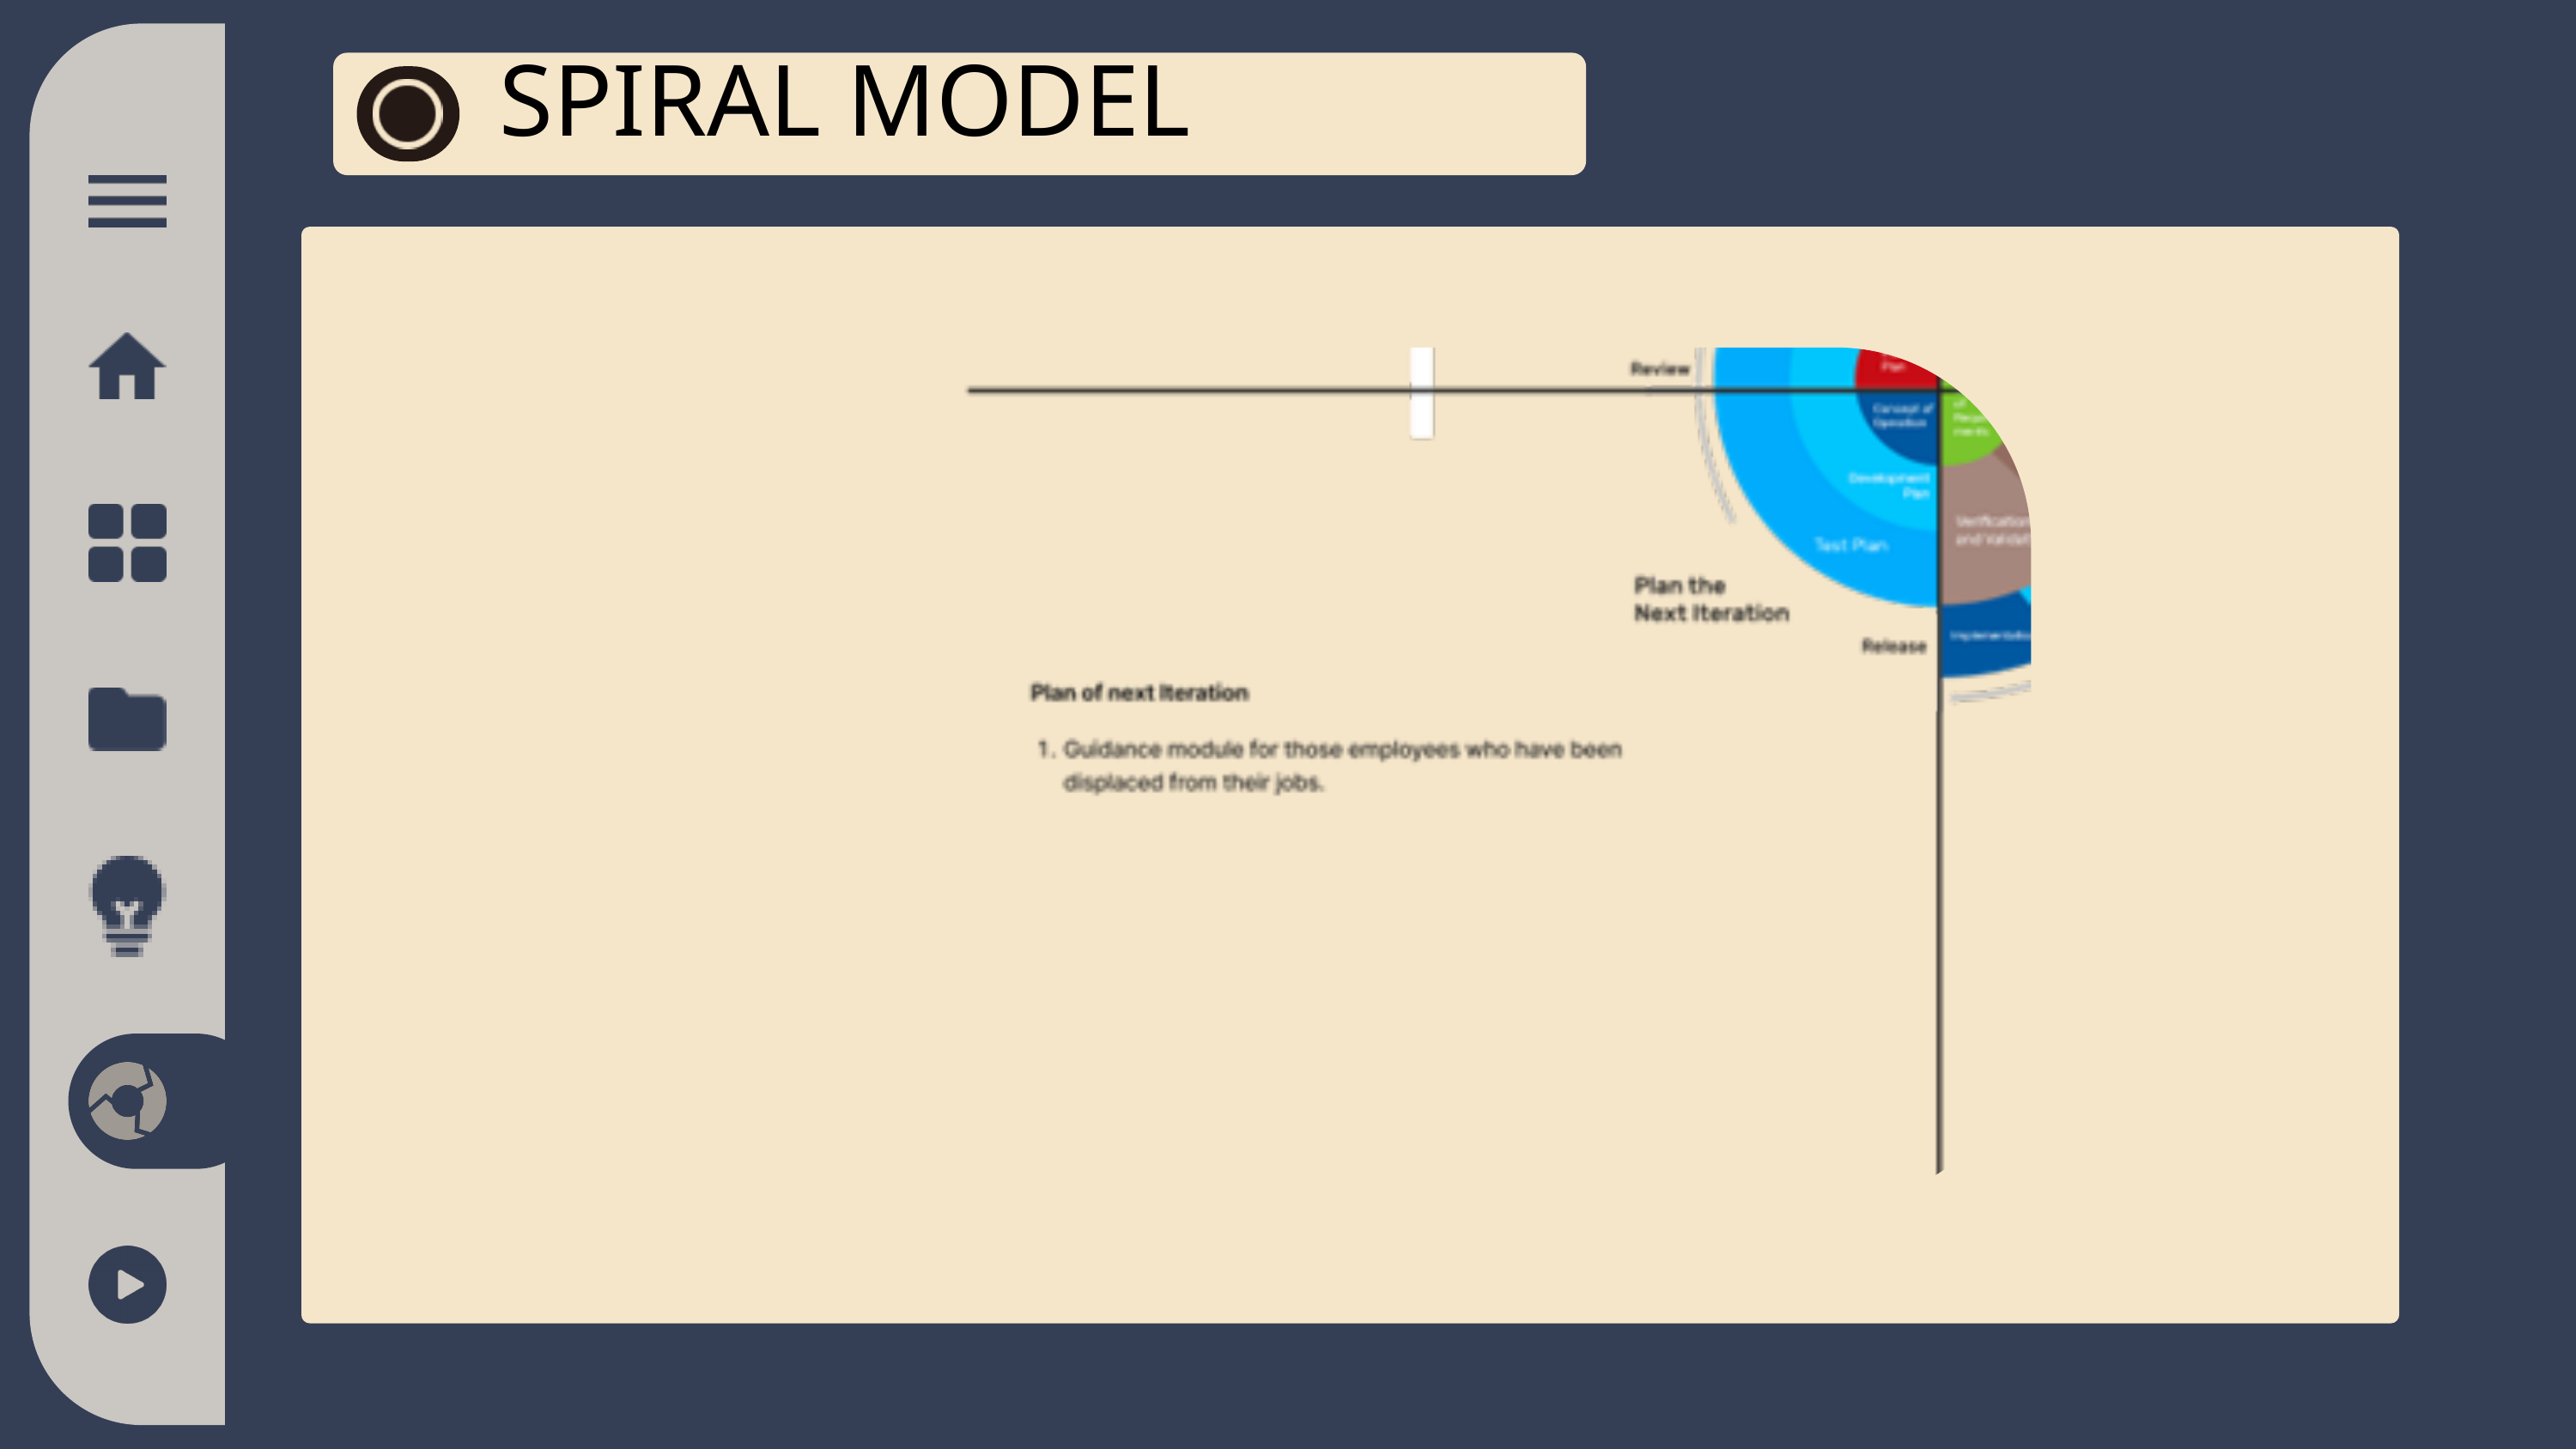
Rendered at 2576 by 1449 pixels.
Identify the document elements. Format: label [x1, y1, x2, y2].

text_box [29, 23, 218, 1426]
picture [88, 504, 167, 583]
picture [88, 1246, 167, 1324]
text_box [224, 0, 2576, 1449]
picture [88, 1062, 167, 1141]
text_box [332, 52, 1587, 176]
picture [88, 688, 167, 751]
text_box [68, 1033, 264, 1169]
text_box [301, 226, 2400, 1324]
text_box [808, 347, 2032, 1203]
picture [88, 332, 167, 399]
picture [88, 174, 167, 227]
picture [88, 856, 167, 957]
text_box [356, 65, 460, 162]
picture [373, 78, 444, 149]
